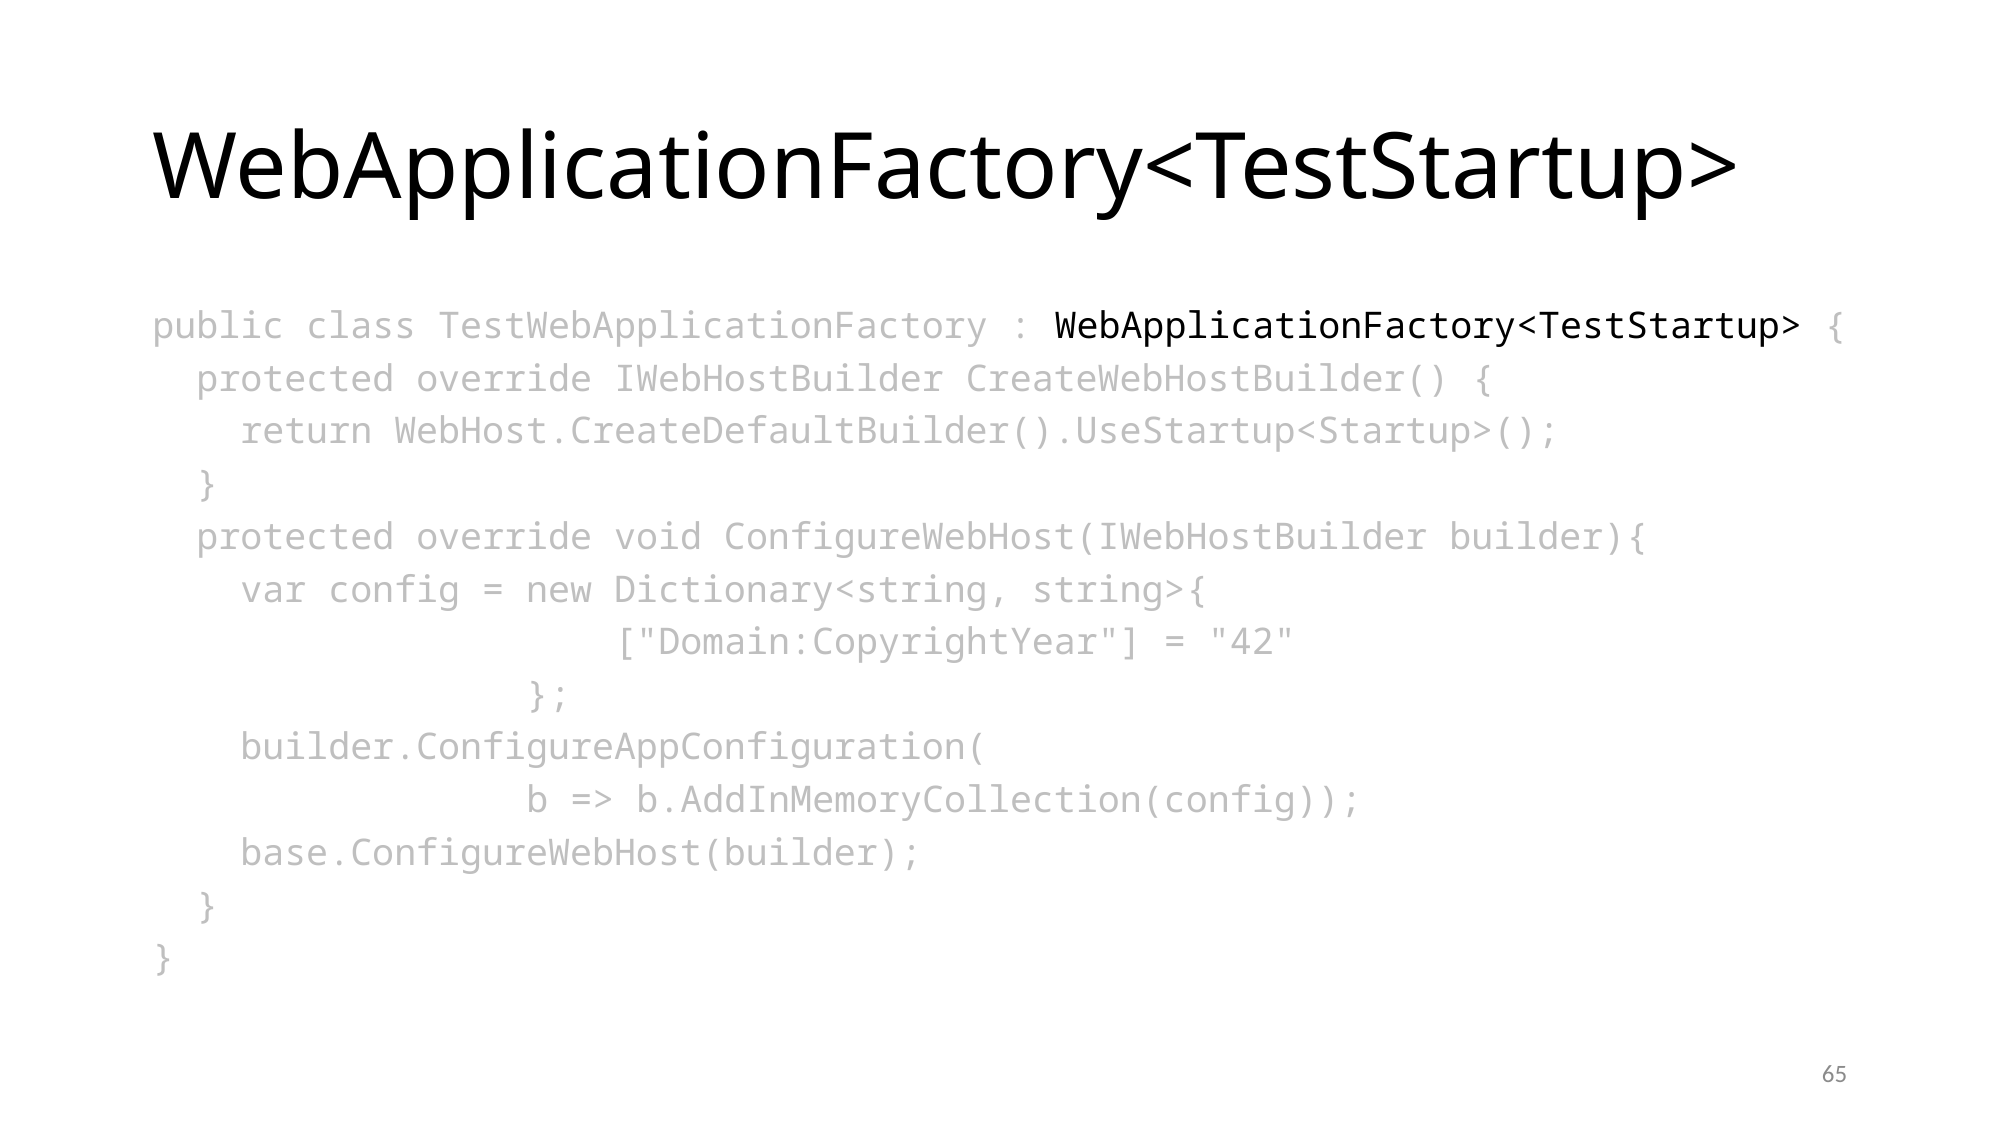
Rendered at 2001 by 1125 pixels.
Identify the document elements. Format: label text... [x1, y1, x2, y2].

list public class TestWebApplicationFactory : WebApplicationFactory<TestStartup> { protected override IWebHostBuilder CreateWebHostBuilder() { return WebHost.CreateDefaultBuilder().UseStartup<Startup>(); } protected override void ConfigureWebHost(IWebHostBuilder builder){ var config = new Dictionary<string, string>{ ["Domain:CopyrightYear"] = "42" }; builder.ConfigureAppConfiguration( b => b.AddInMemoryCollection(config)); base.ConfigureWebHost(builder); } } [137, 299, 1863, 1014]
slide_number 65 [1412, 1042, 1863, 1103]
title WebApplicationFactory<TestStartup> [137, 59, 1863, 278]
